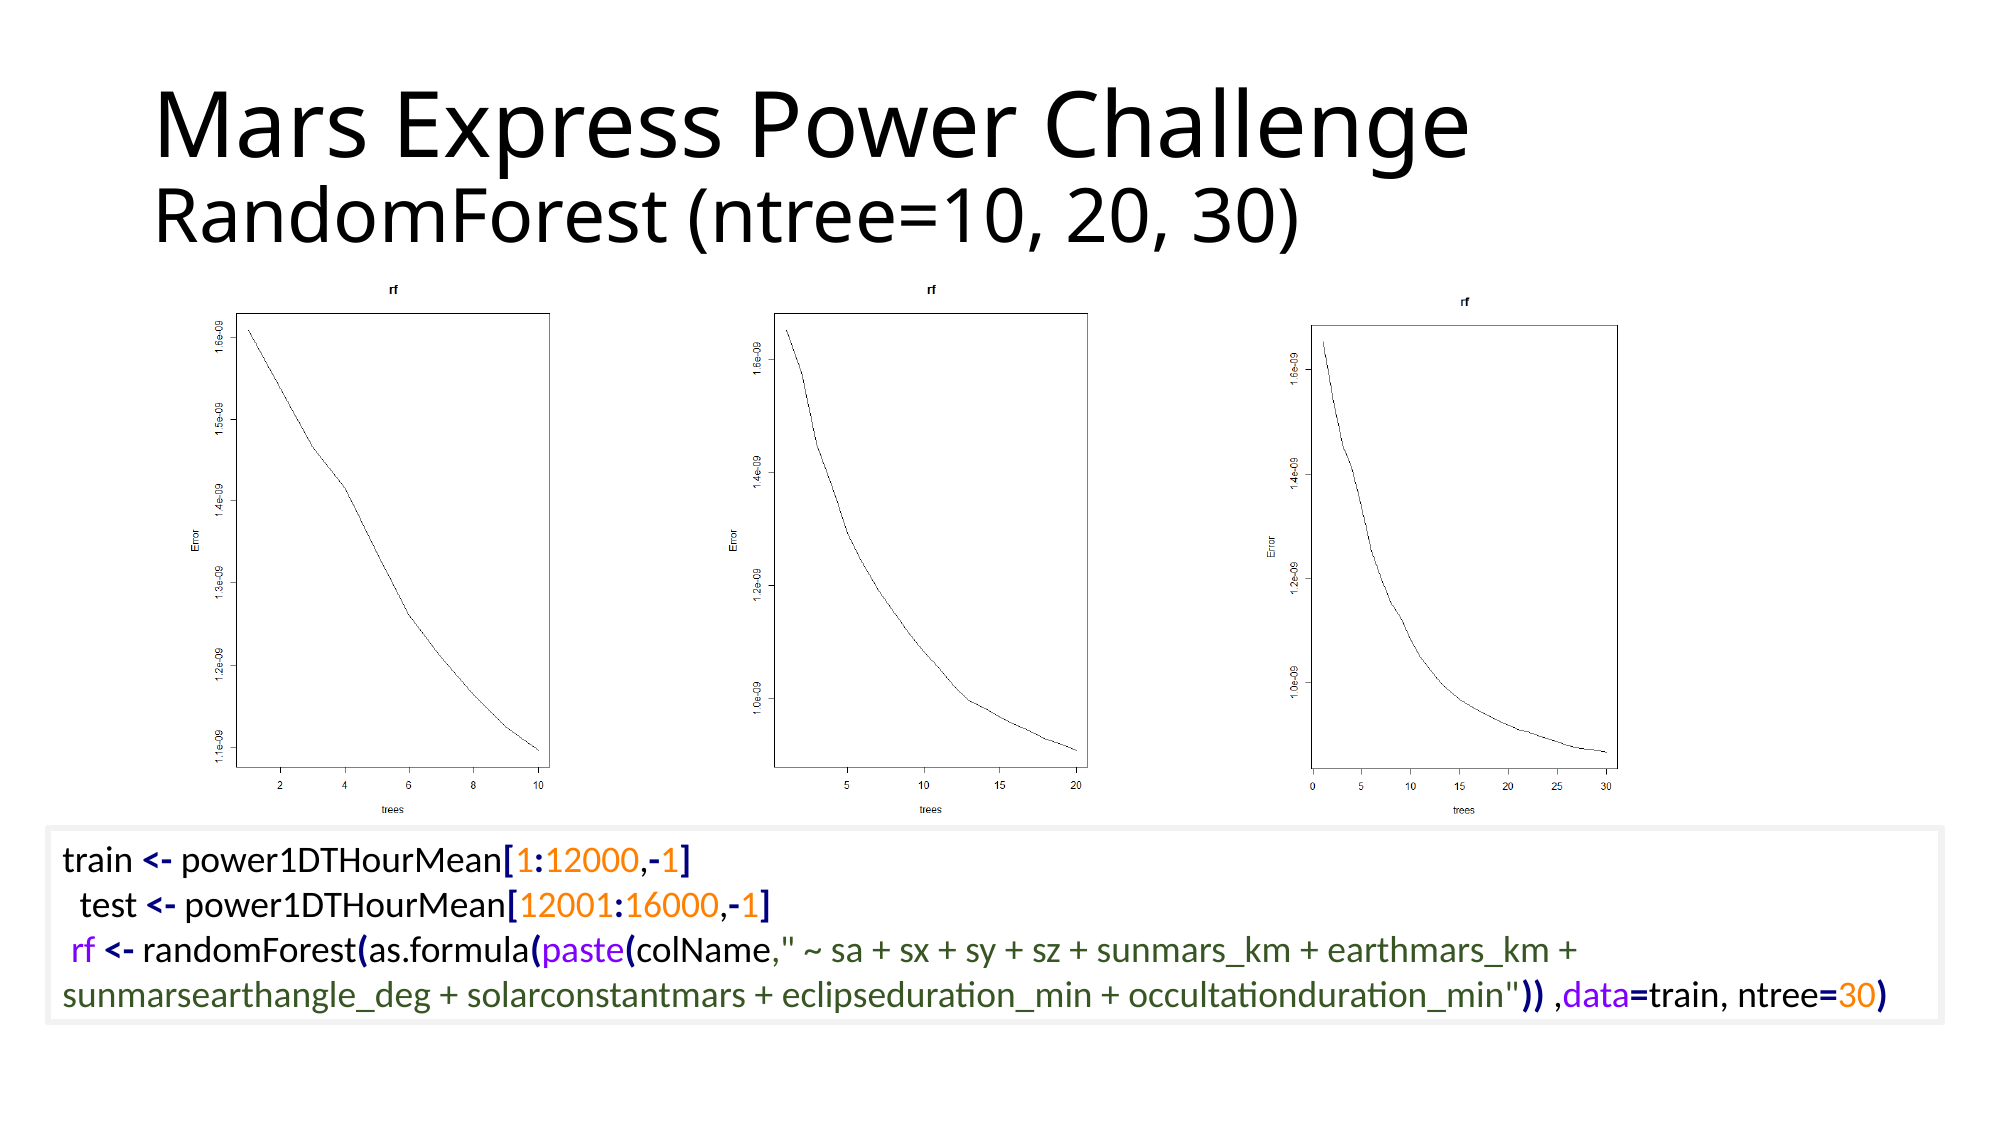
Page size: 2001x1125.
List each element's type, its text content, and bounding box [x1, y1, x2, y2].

text_box train <- power1DTHourMean[1:12000,-1] test <- power1DTHourMean[12001:16000,-1] rf <- randomForest(as.formula(paste(colName," ~ sa + sx + sy + sz + sunmars_km + earthmars_km + sunmarsearthangle_deg + solarconstantmars + eclipseduration_min + occultationduration_min")) ,data=train, ntree=30) [47, 827, 1942, 1023]
picture [187, 264, 575, 828]
title Mars Express Power Challenge RandomForest (ntree=10, 20, 30) [137, 59, 1863, 278]
picture [1263, 277, 1642, 828]
picture [725, 264, 1113, 828]
